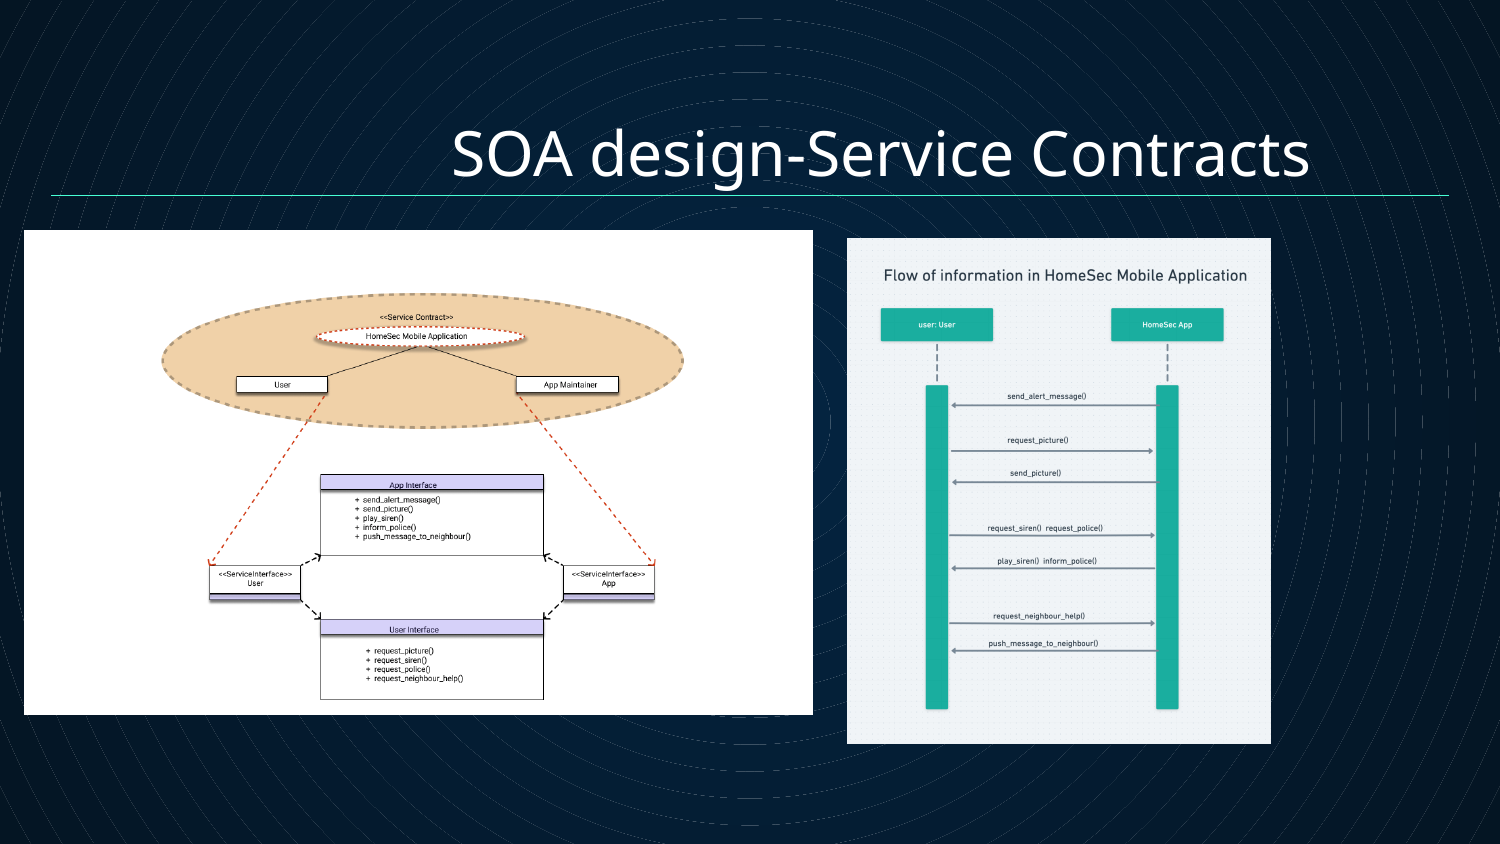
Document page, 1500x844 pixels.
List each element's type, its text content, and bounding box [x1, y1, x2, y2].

title SOA design-Service Contracts [42, 104, 1328, 205]
picture [24, 229, 813, 716]
picture [847, 238, 1272, 745]
